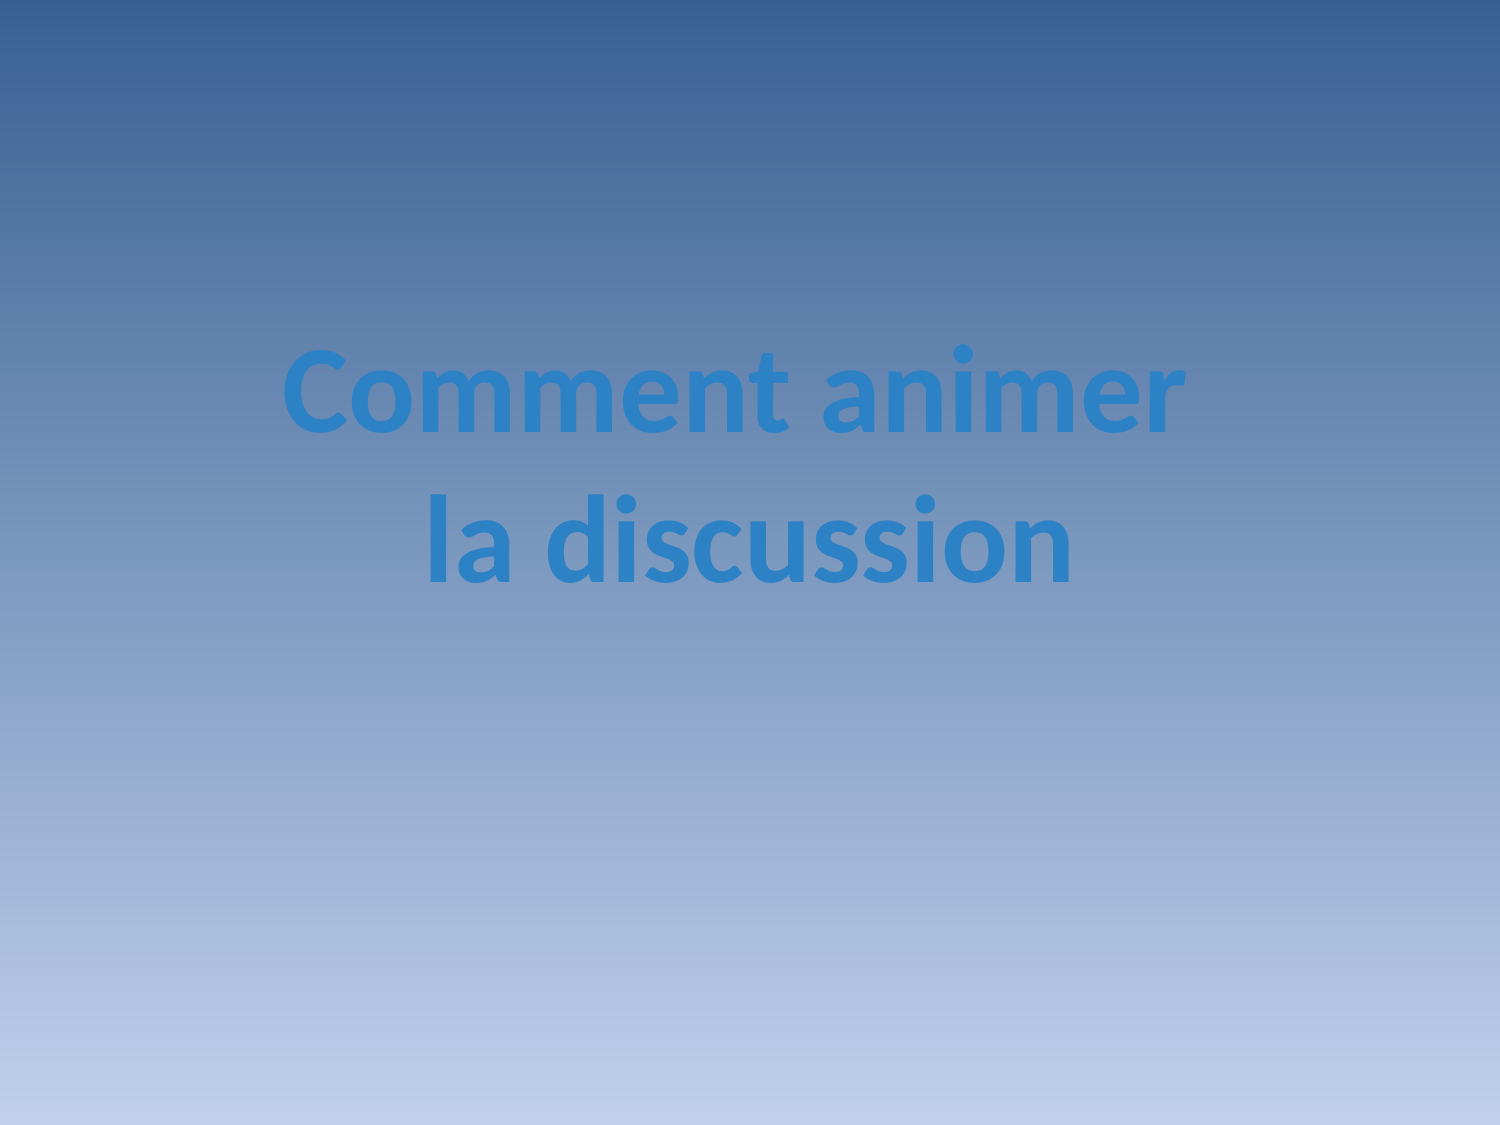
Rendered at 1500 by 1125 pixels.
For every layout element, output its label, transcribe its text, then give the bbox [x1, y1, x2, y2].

text_box Comment animer la discussion [86, 299, 1414, 412]
